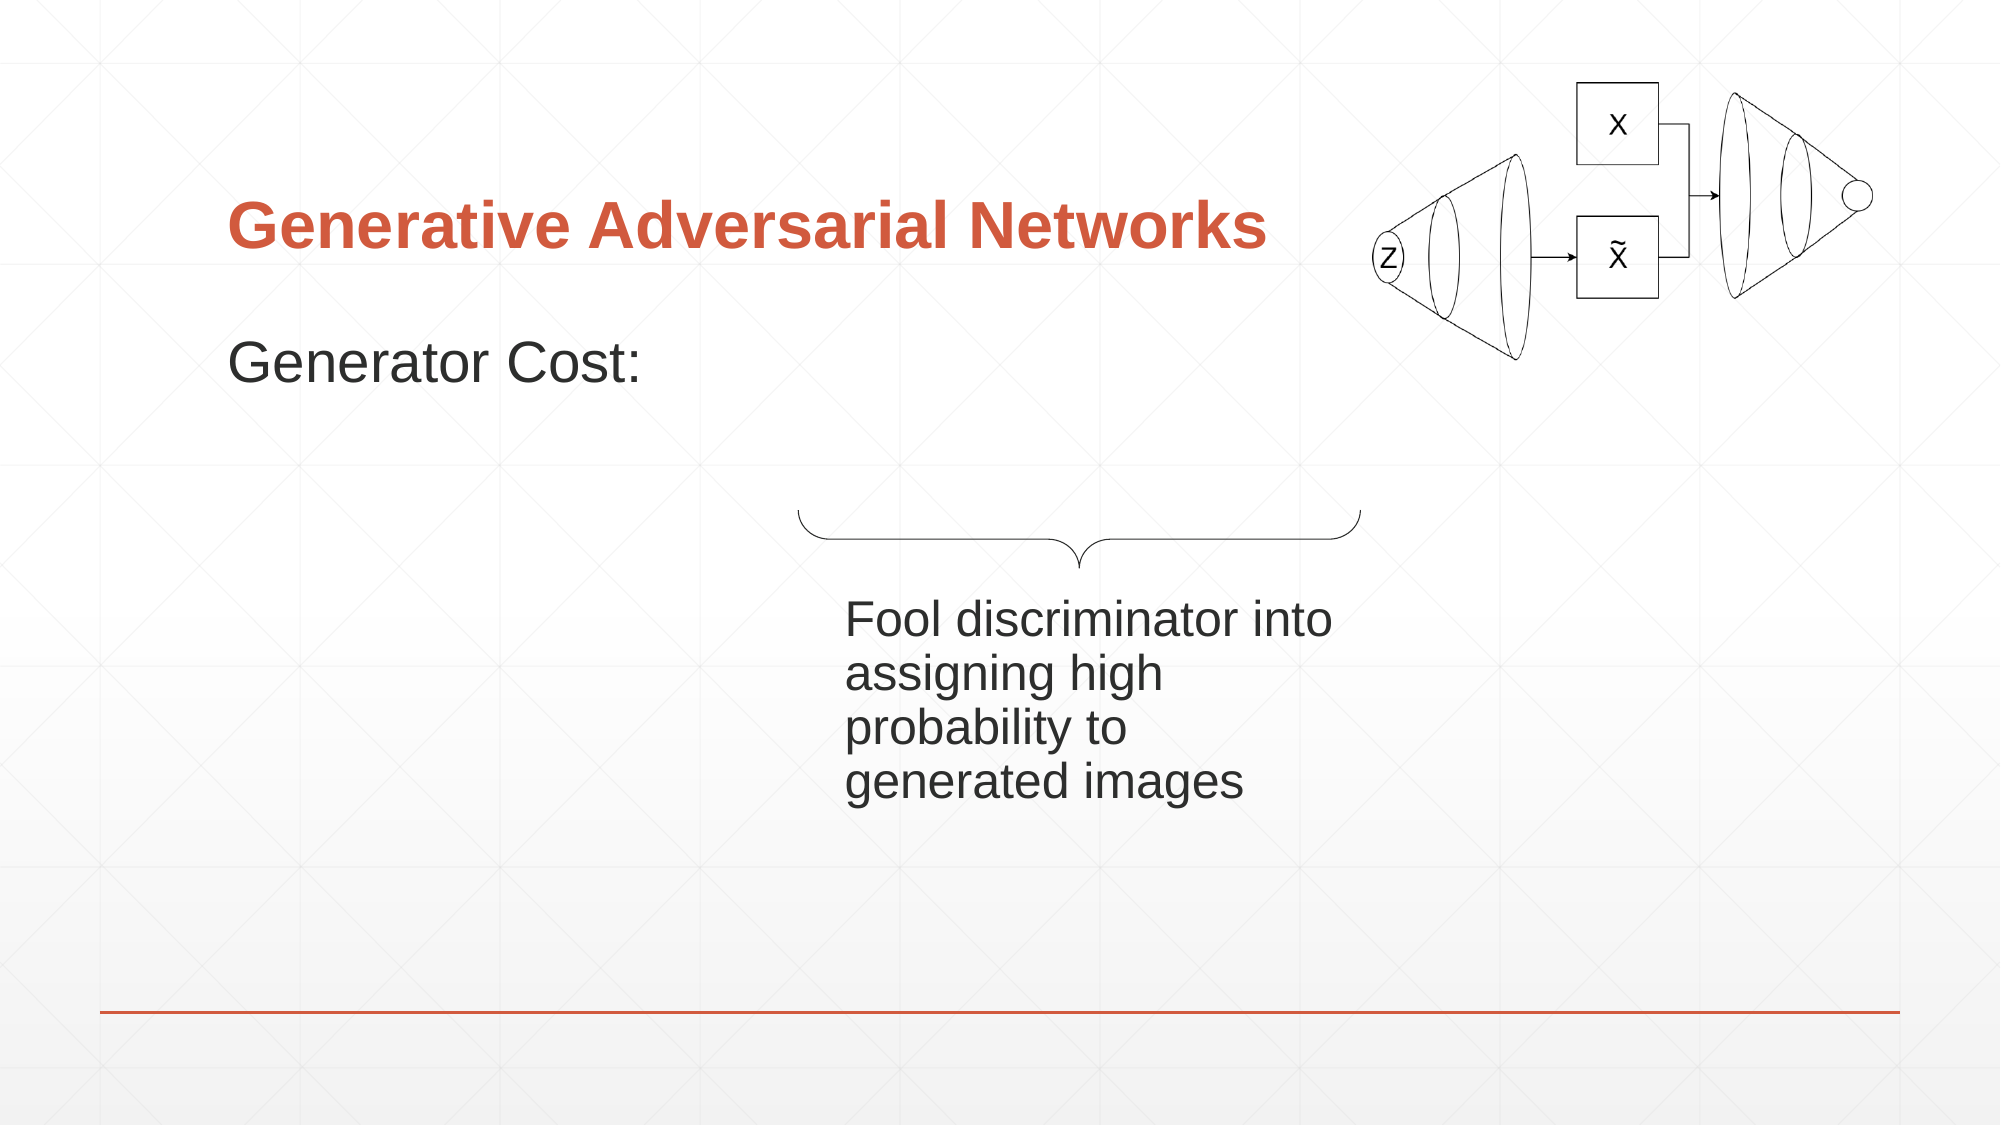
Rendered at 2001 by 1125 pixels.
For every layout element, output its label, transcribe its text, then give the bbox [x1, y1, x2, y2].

text_box Fool discriminator into assigning high probability to generated images [829, 585, 1357, 817]
text_box [797, 509, 1361, 569]
picture [1372, 82, 1873, 361]
title Generative Adversarial Networks [212, 82, 1372, 271]
